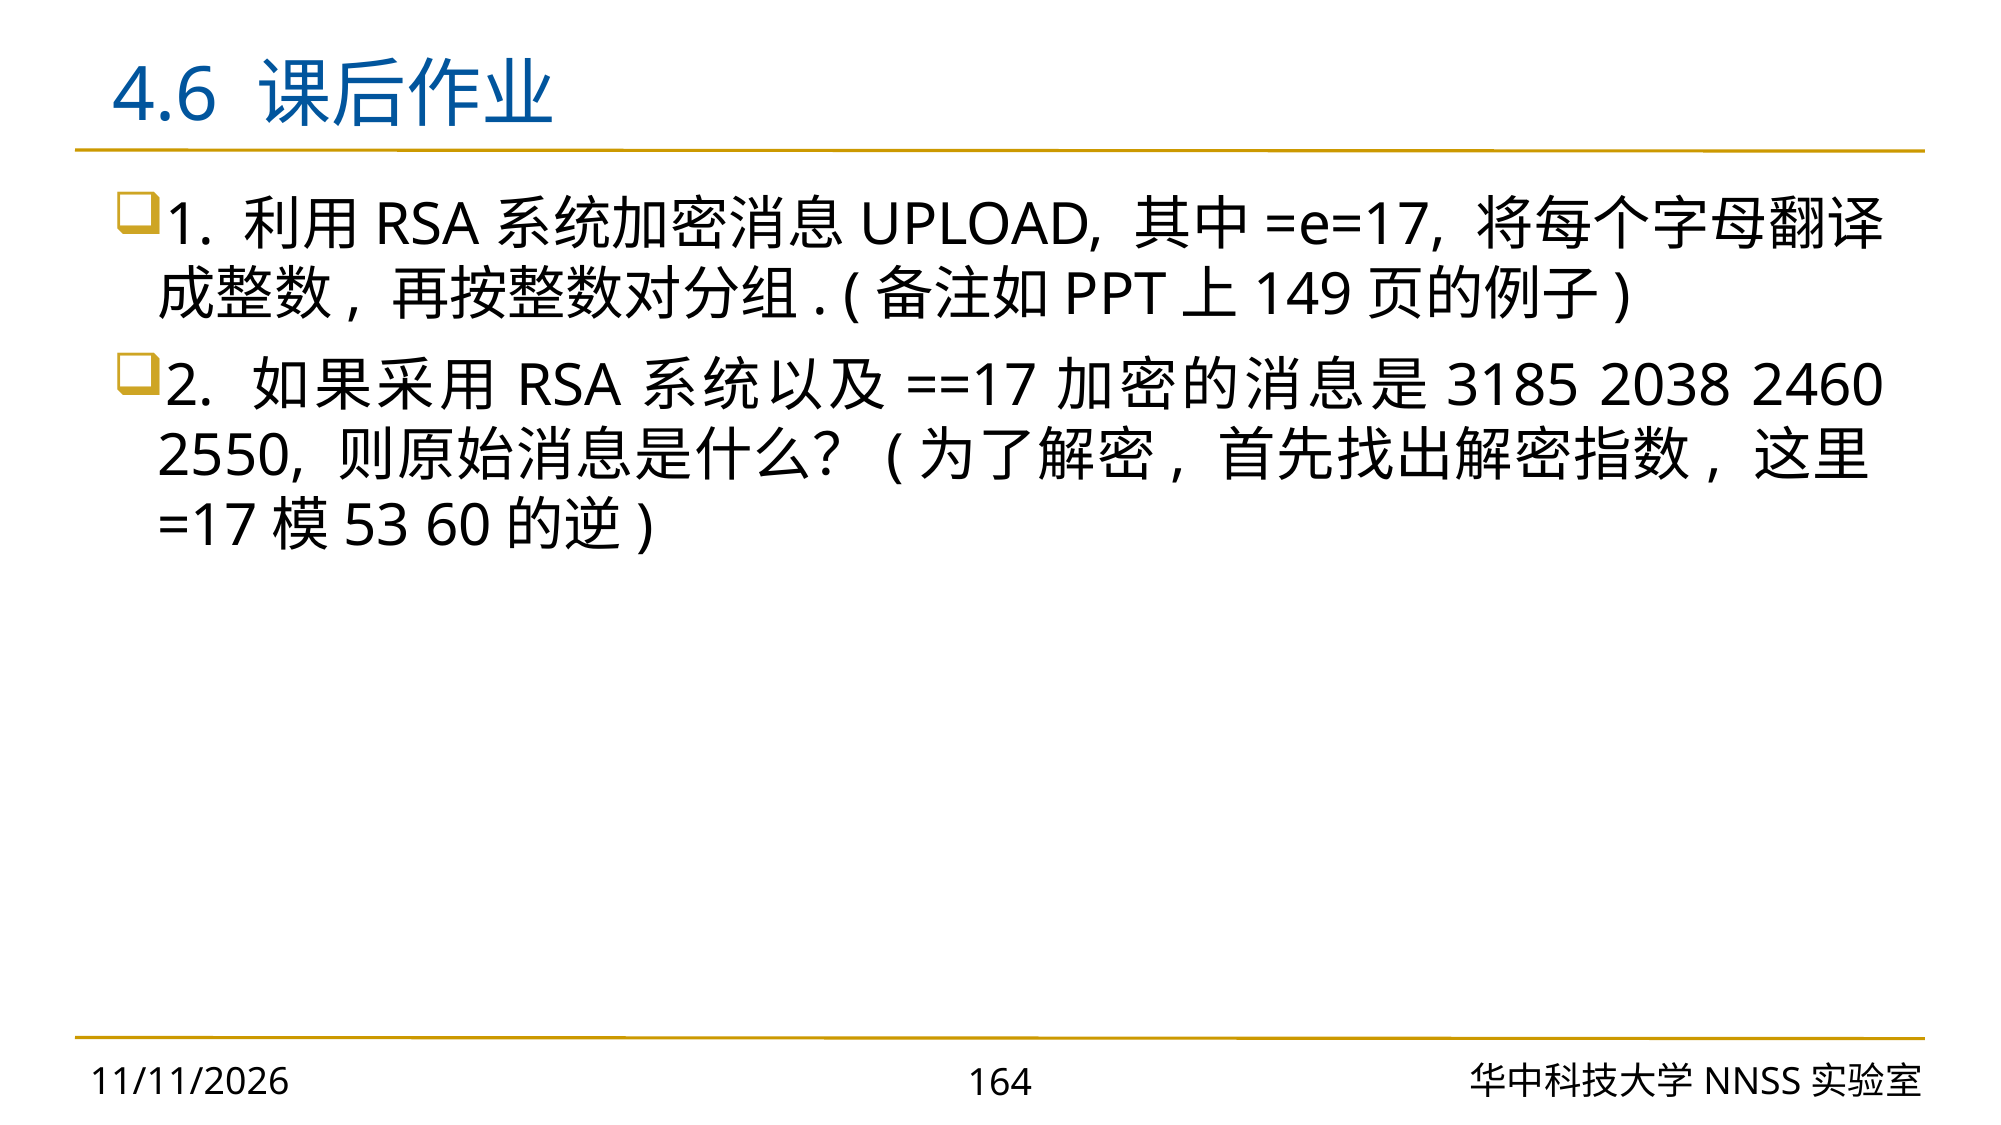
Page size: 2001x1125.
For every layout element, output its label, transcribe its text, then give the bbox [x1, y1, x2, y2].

slide_number 164 [699, 1050, 1262, 1111]
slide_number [75, 1050, 550, 1111]
title 4.6 课后作业 [97, 44, 1900, 149]
footer 华中科技大学NNSS实验室 [1262, 1050, 1938, 1113]
